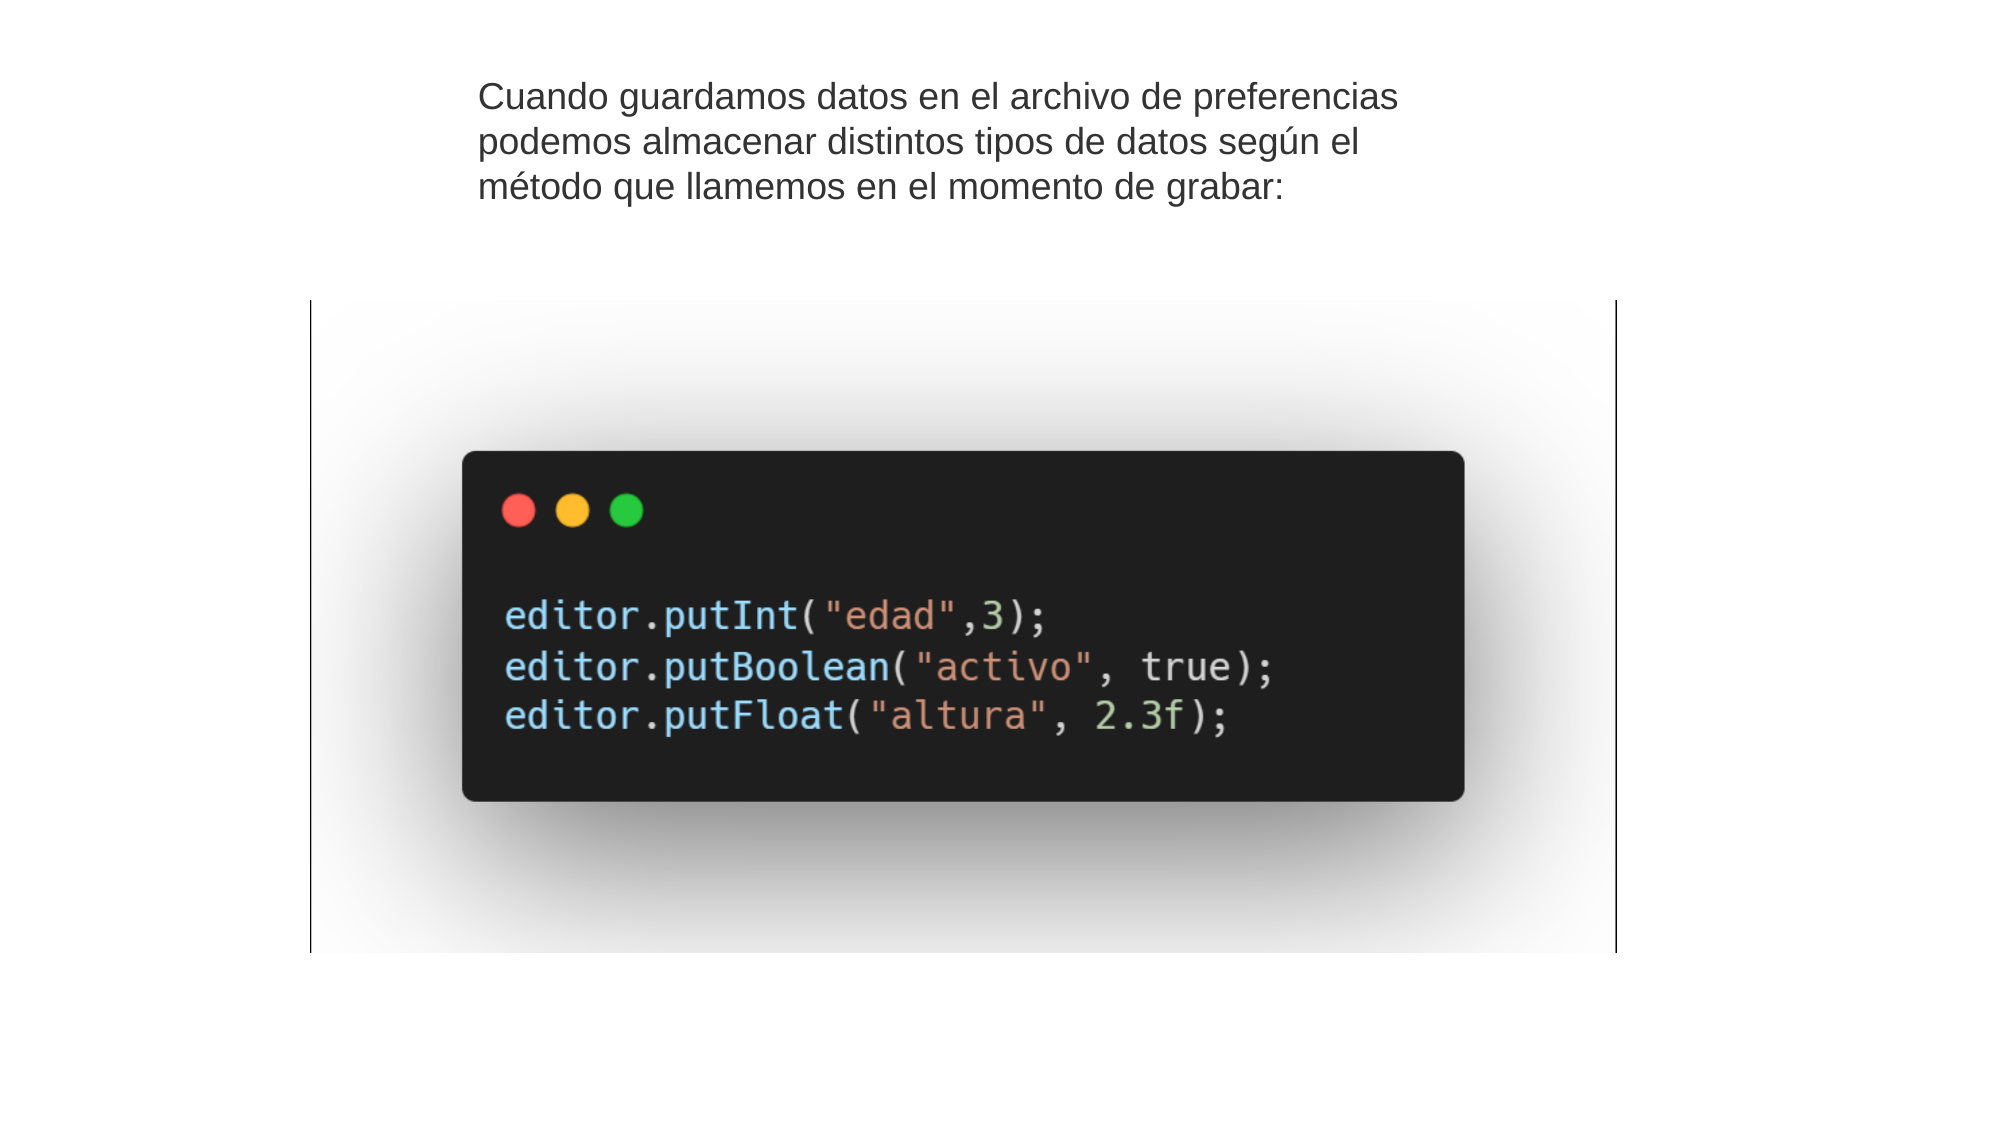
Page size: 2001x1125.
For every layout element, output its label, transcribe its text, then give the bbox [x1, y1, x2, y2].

picture [310, 300, 1617, 953]
text_box Cuando guardamos datos en el archivo de preferencias podemos almacenar distintos tipos de datos según el método que llamemos en el momento de grabar: [463, 64, 1464, 215]
